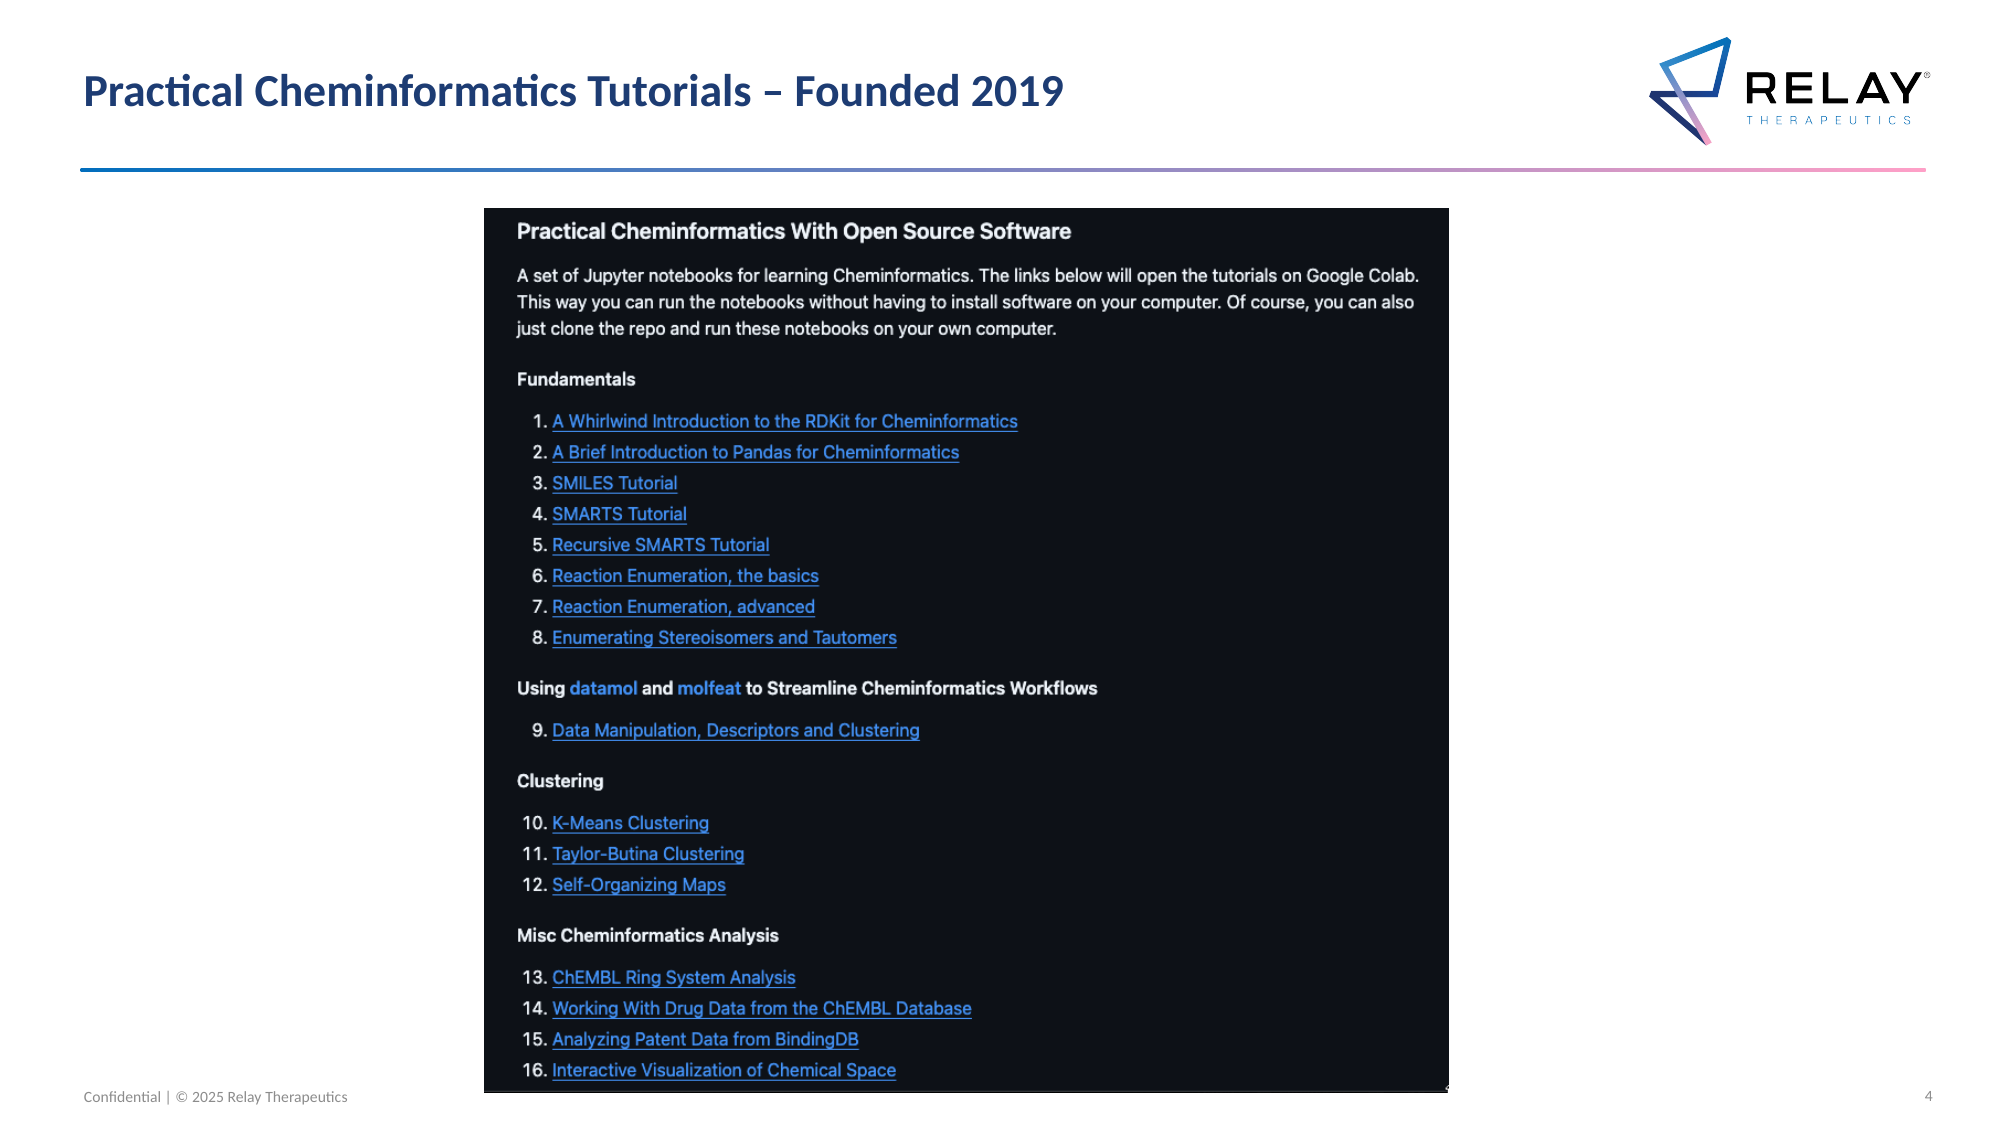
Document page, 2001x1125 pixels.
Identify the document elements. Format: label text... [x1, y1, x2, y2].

picture [484, 207, 1450, 1094]
picture [1645, 29, 1936, 155]
title Practical Cheminformatics Tutorials – Founded 2019 [68, 6, 1645, 170]
